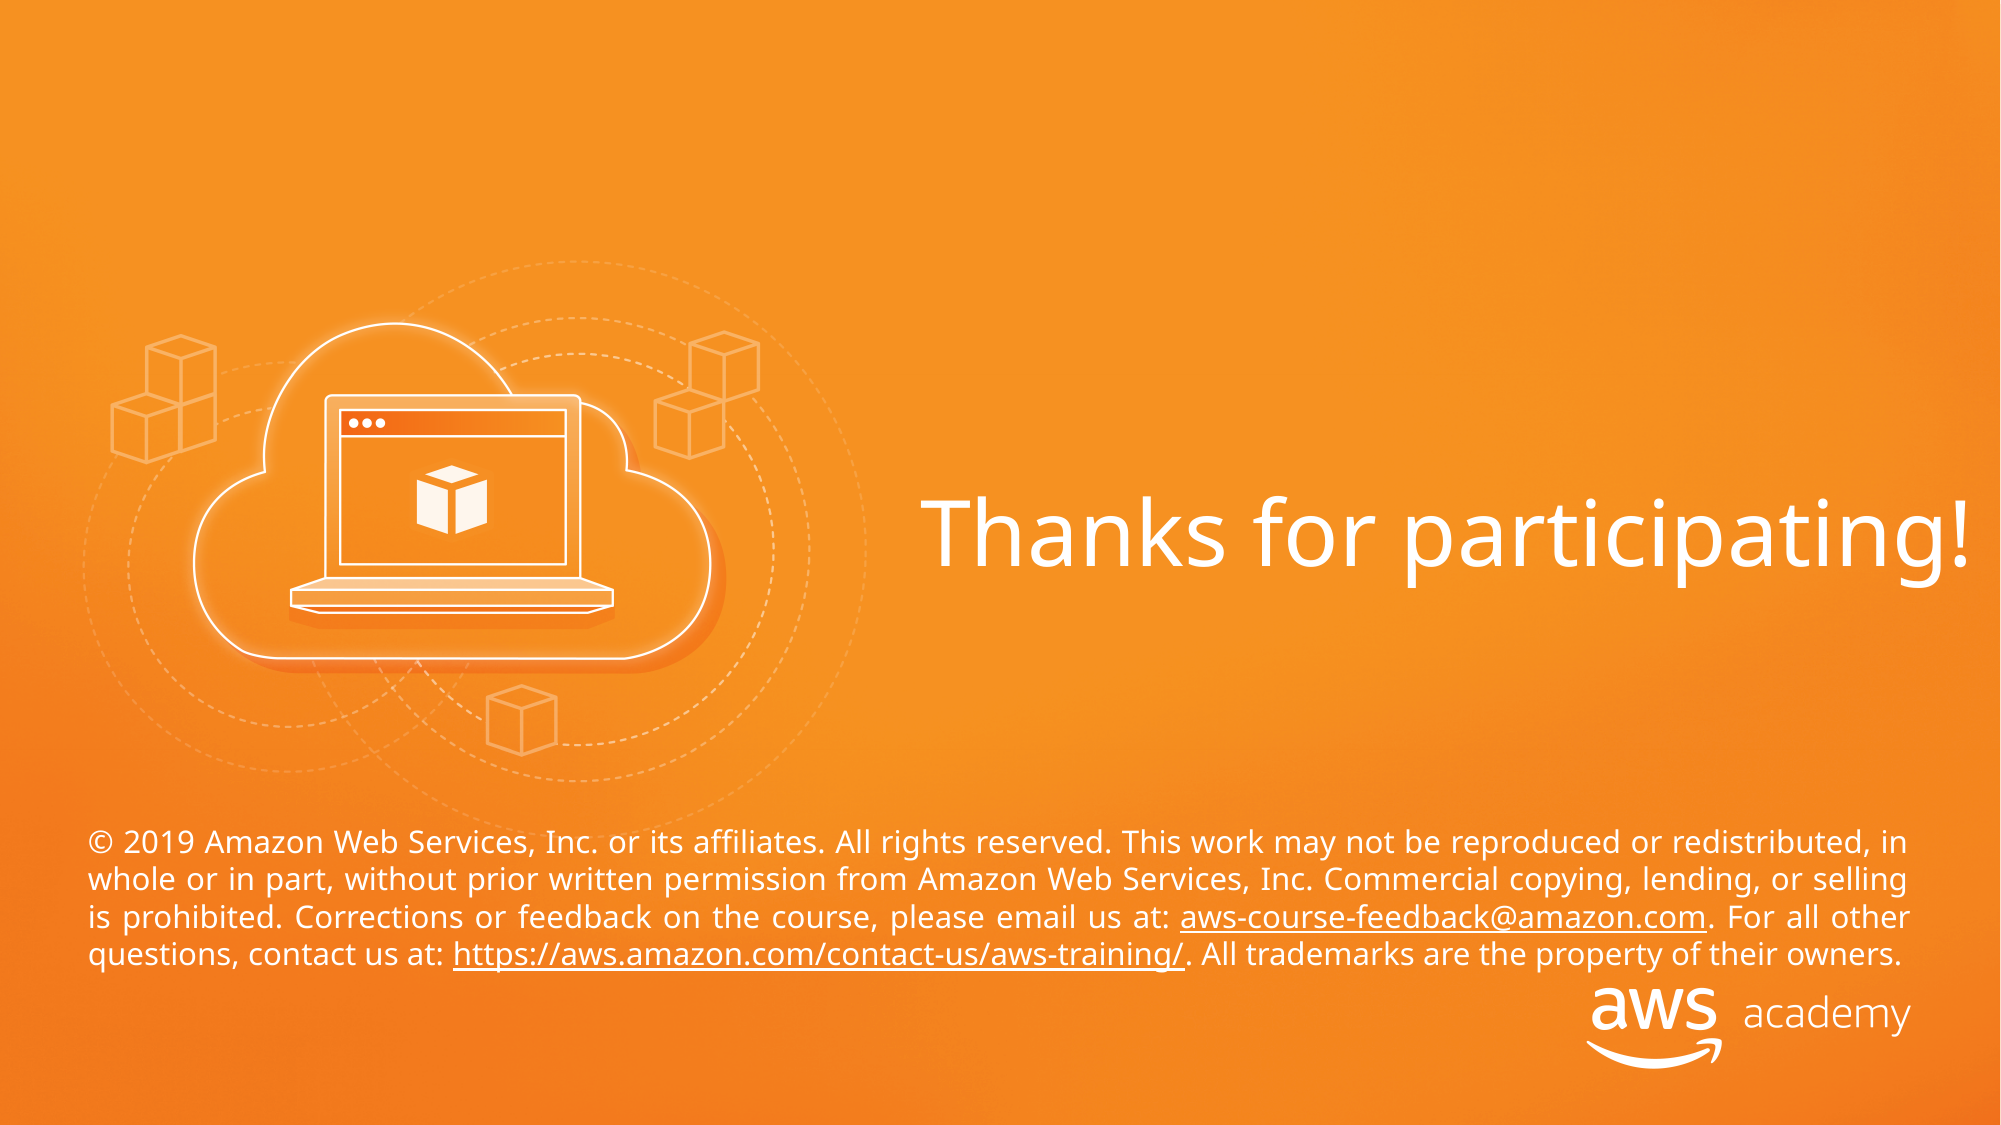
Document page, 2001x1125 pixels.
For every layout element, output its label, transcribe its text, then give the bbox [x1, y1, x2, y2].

picture [0, 0, 2000, 1125]
title Thanks for participating! [904, 456, 2000, 594]
text_box © 2019 Amazon Web Services, Inc. or its affiliates. All rights reserved. This work may not be reproduced or redistributed, in whole or in part, without prior written permission from Amazon Web Services, Inc. Commercial copying, lending, or selling is prohibited. Corrections or feedback on the course, please email us at: aws-course-feedback@amazon.com. For all other questions, contact us at: https://aws.amazon.com/contact-us/aws-training/. All trademarks are the property of their owners. [73, 814, 1926, 1017]
